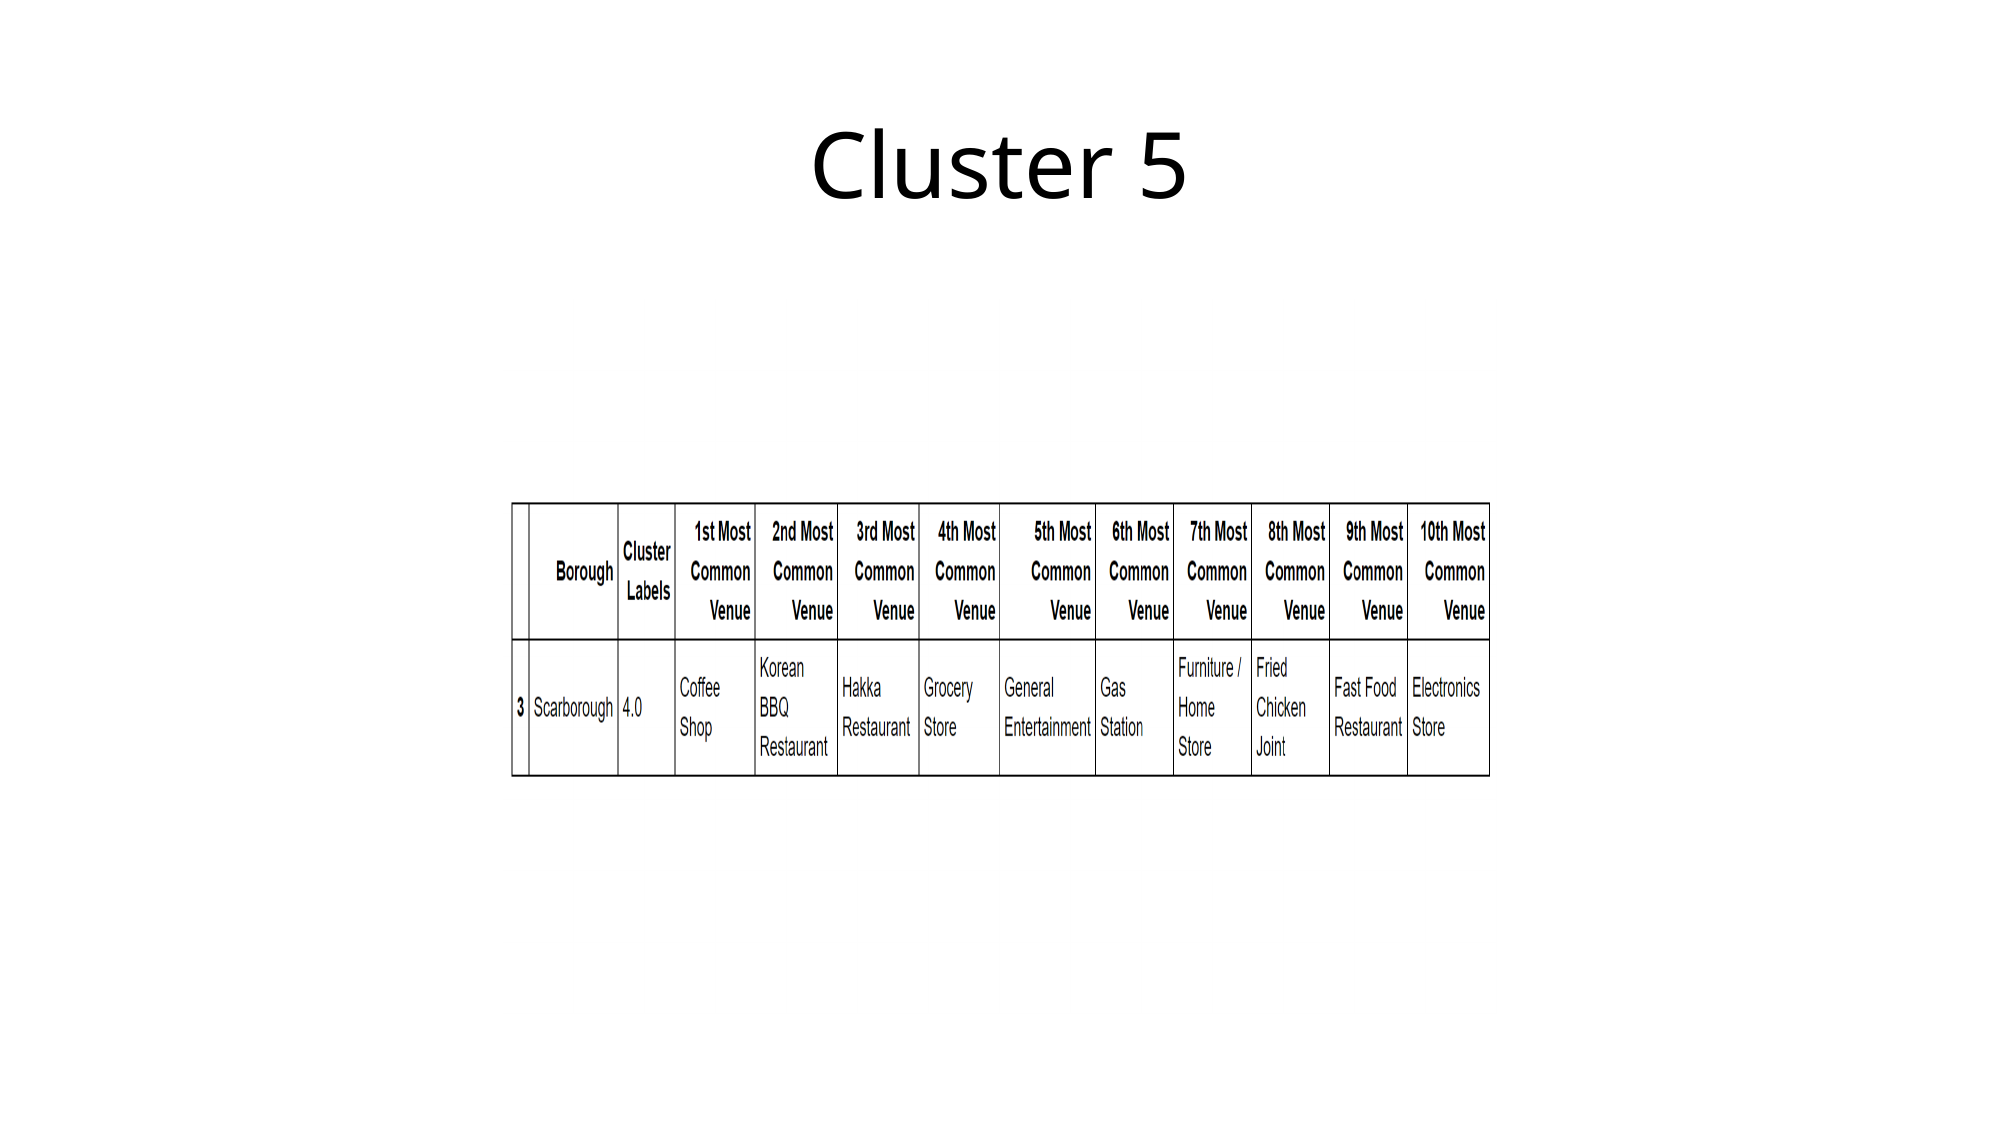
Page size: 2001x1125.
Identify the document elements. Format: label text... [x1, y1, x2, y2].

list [503, 299, 1497, 1014]
title Cluster 5 [137, 59, 1863, 278]
